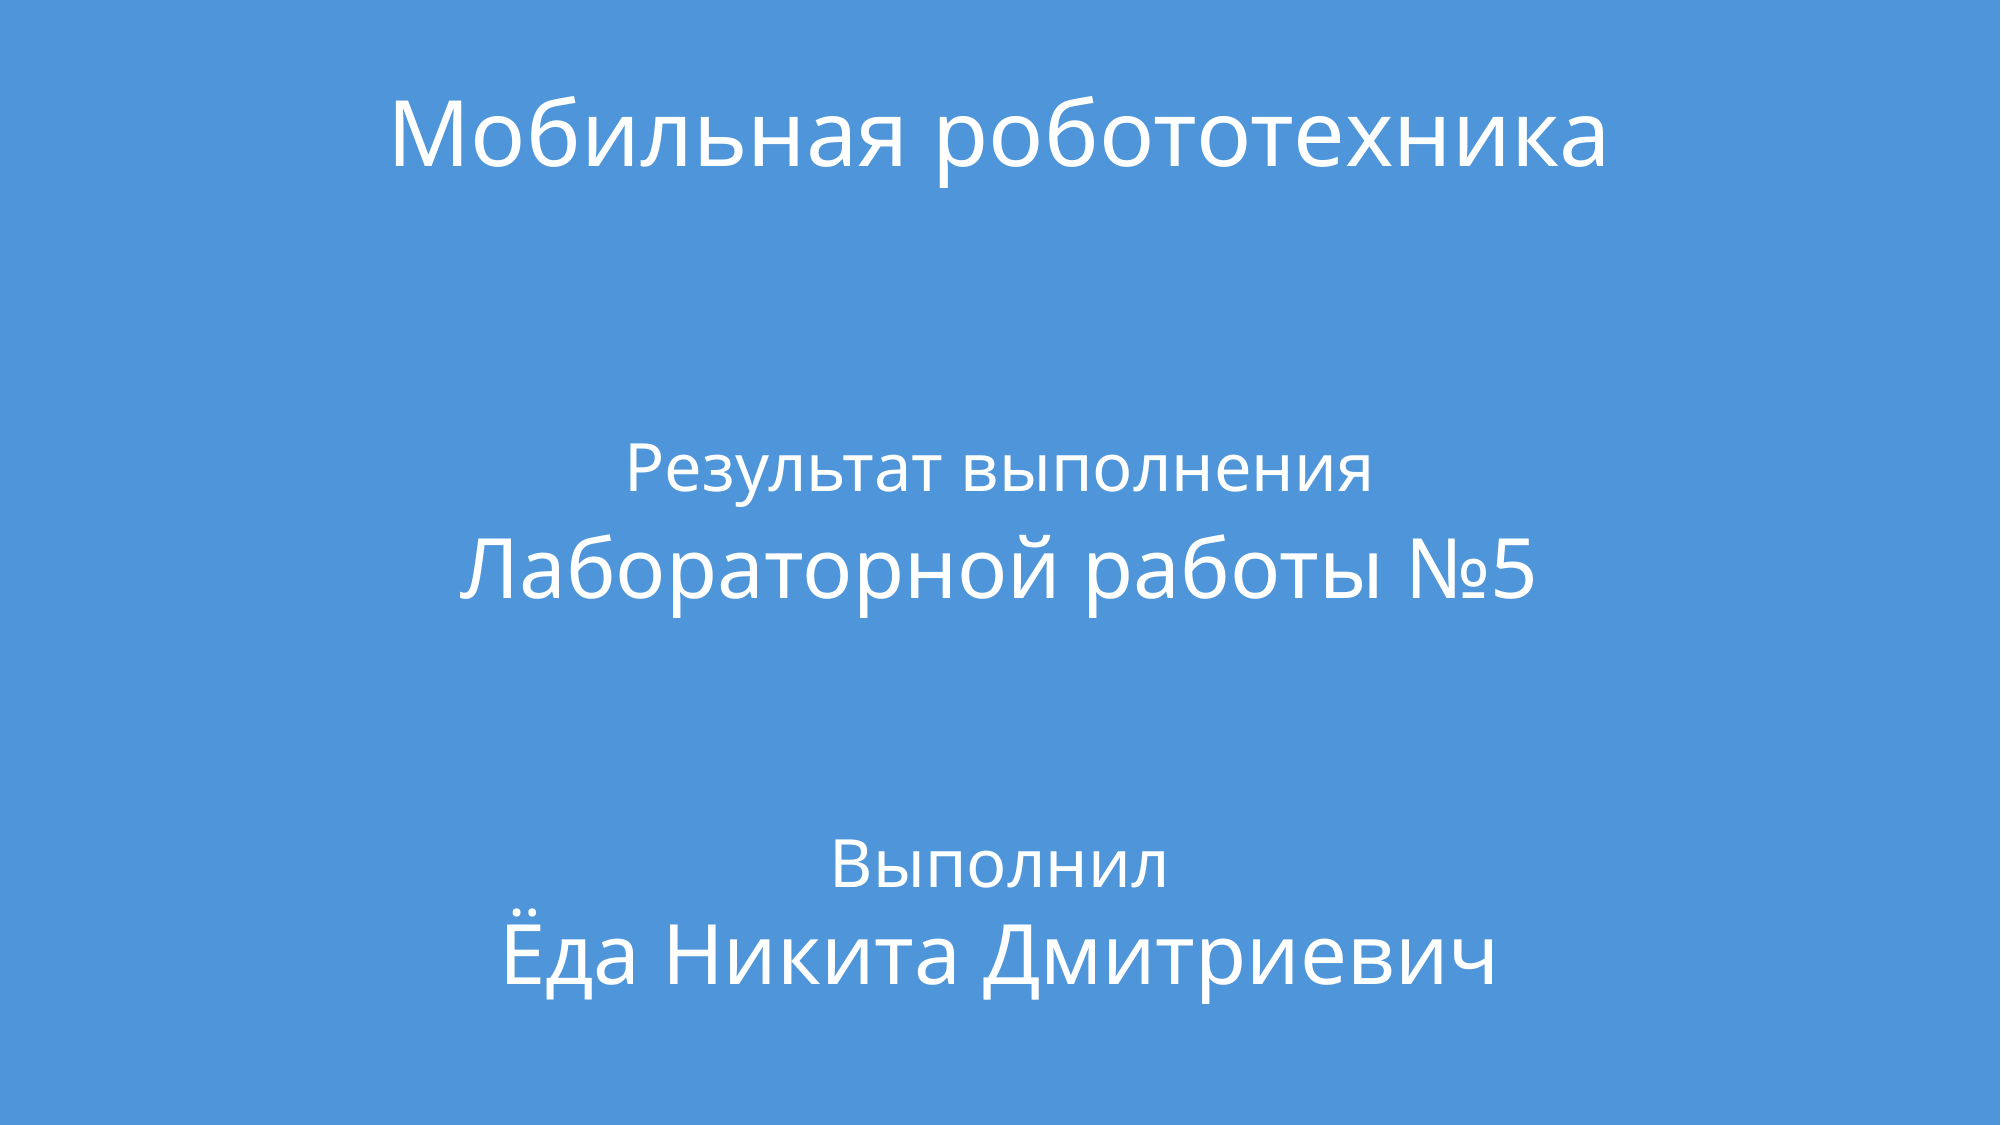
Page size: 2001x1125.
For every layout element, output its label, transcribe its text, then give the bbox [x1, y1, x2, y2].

title Мобильная робототехника [249, 31, 1750, 195]
subtitle Результат выполнения Лабораторной работы №5 [249, 426, 1750, 699]
text_box Выполнил Ёда Никита Дмитриевич [249, 813, 1750, 1009]
